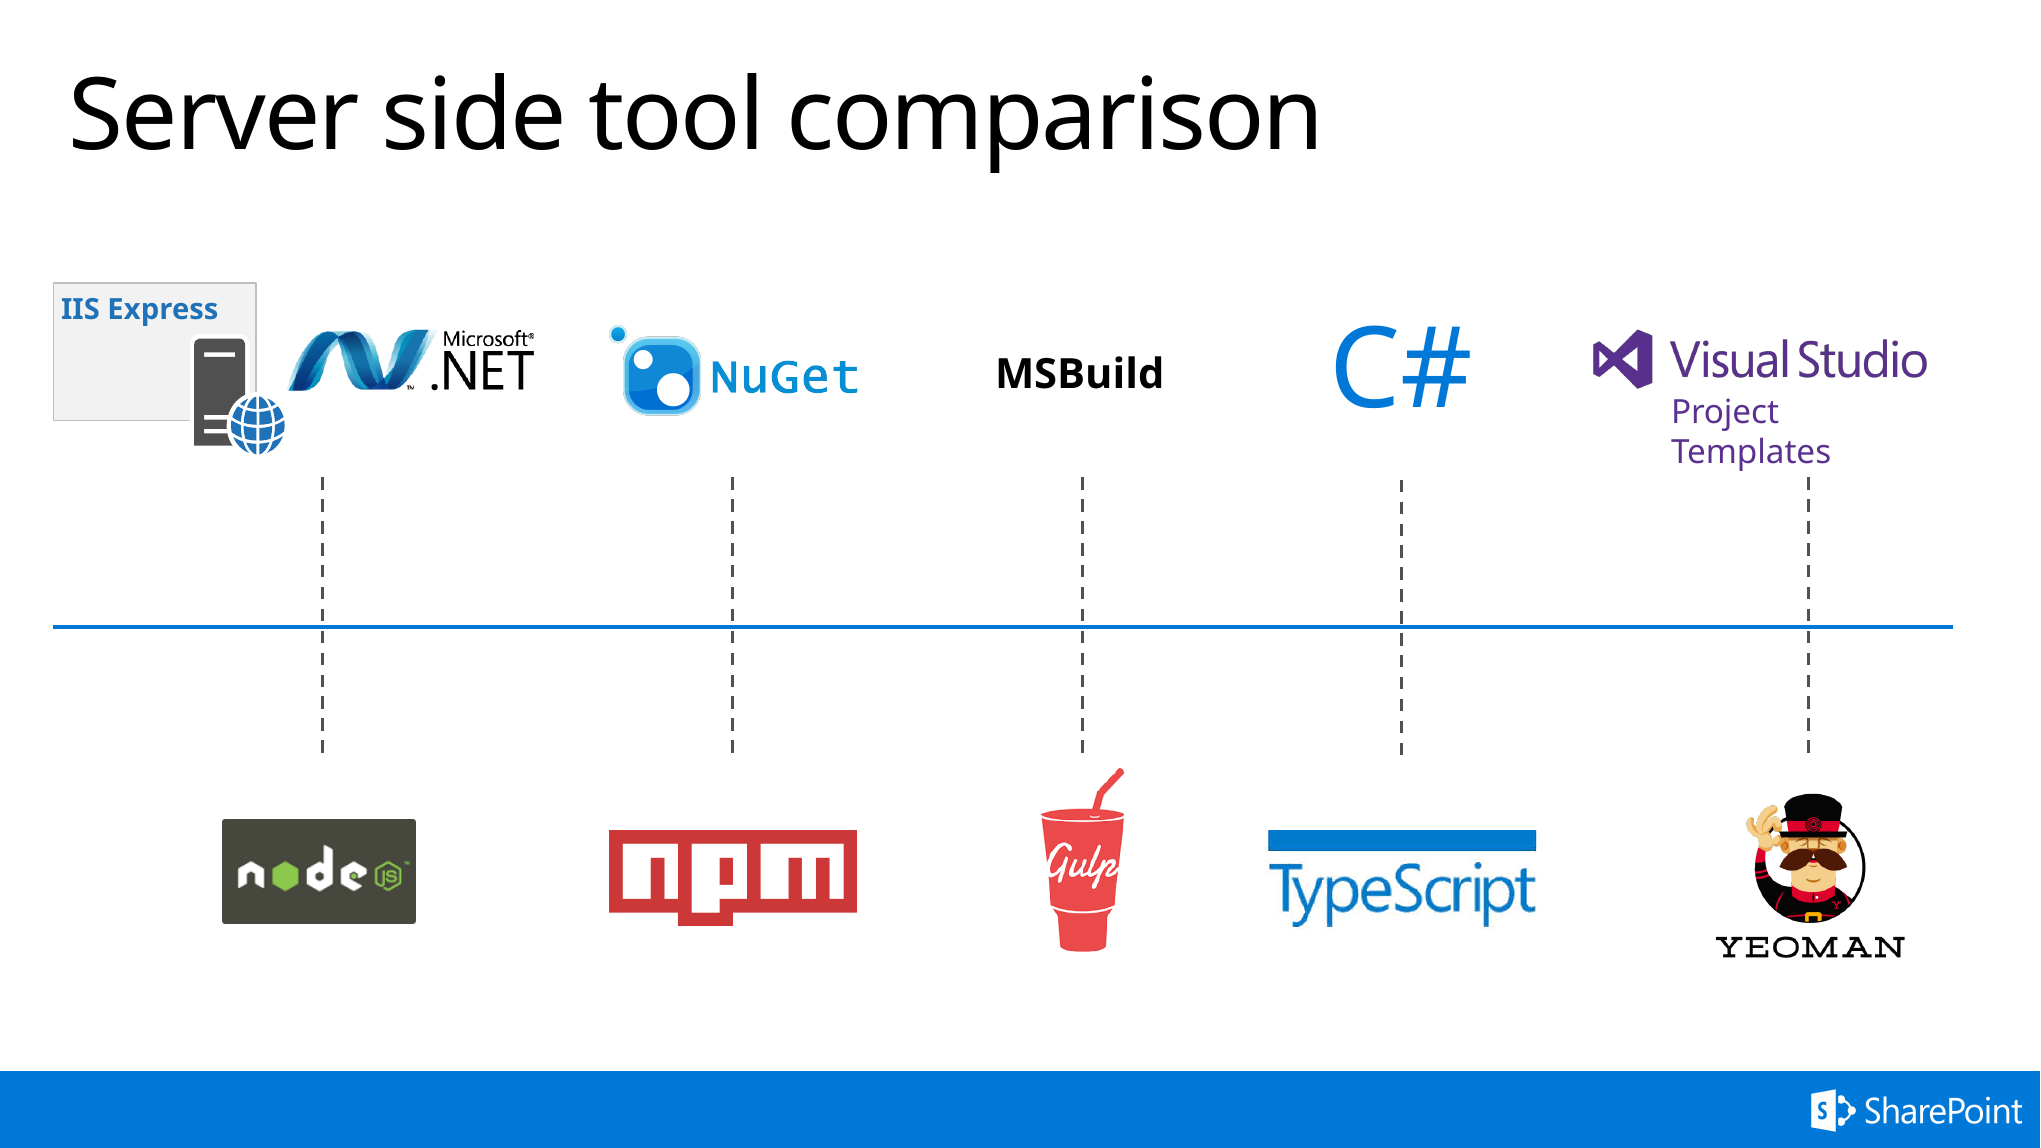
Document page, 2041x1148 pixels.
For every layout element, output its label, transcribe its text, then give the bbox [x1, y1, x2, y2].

text_box C# [1299, 286, 1503, 456]
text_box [1568, 304, 1958, 439]
picture [222, 819, 416, 925]
picture [1793, 1071, 2040, 1148]
picture [1041, 767, 1124, 952]
picture [1265, 830, 1537, 931]
picture [609, 830, 857, 927]
picture [609, 325, 862, 418]
picture [1704, 789, 1913, 970]
text_box MSBuild [976, 323, 1184, 421]
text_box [53, 282, 534, 461]
title Server side tool comparison [45, 48, 1996, 199]
